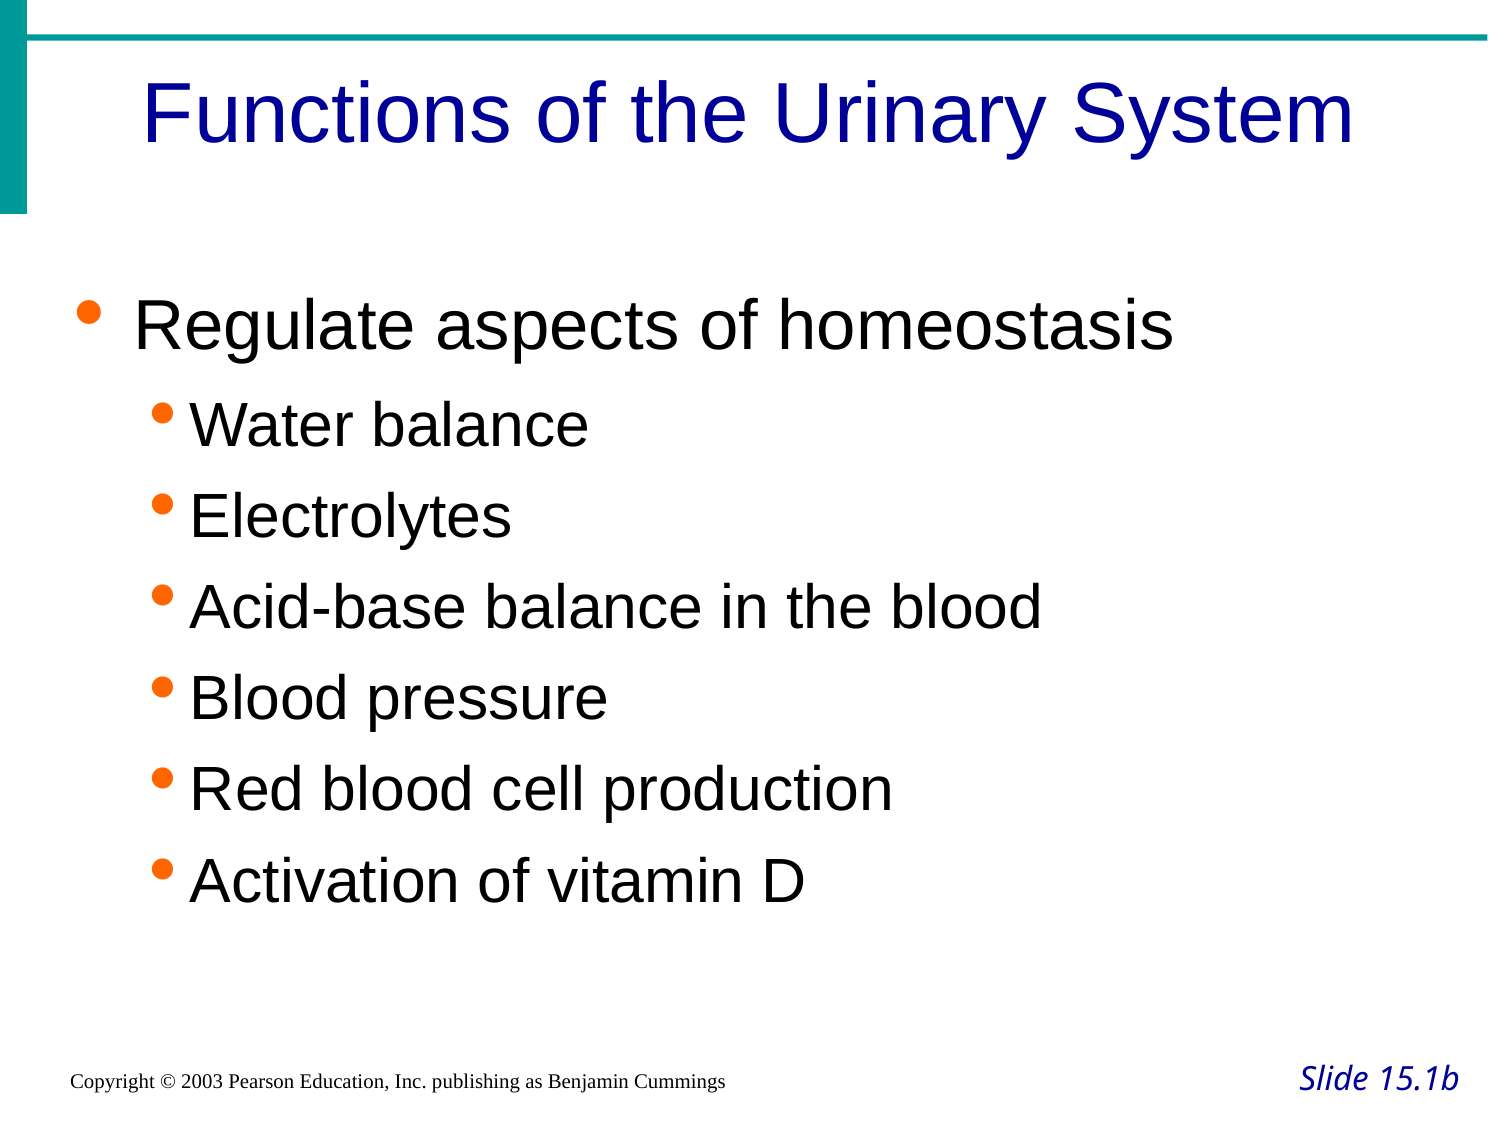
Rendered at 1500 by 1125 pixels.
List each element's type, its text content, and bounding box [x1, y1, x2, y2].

text_box Copyright © 2003 Pearson Education, Inc. publishing as Benjamin Cummings [55, 1059, 741, 1100]
text_box Regulate aspects of homeostasis Water balance Electrolytes Acid-base balance in the blood Blood pressure Red blood cell production Activation of vitamin D [62, 287, 1415, 922]
text_box Slide 15.1b [1262, 1050, 1475, 1100]
text_box [0, 0, 25, 213]
text_box Functions of the Urinary System [62, 50, 1438, 168]
